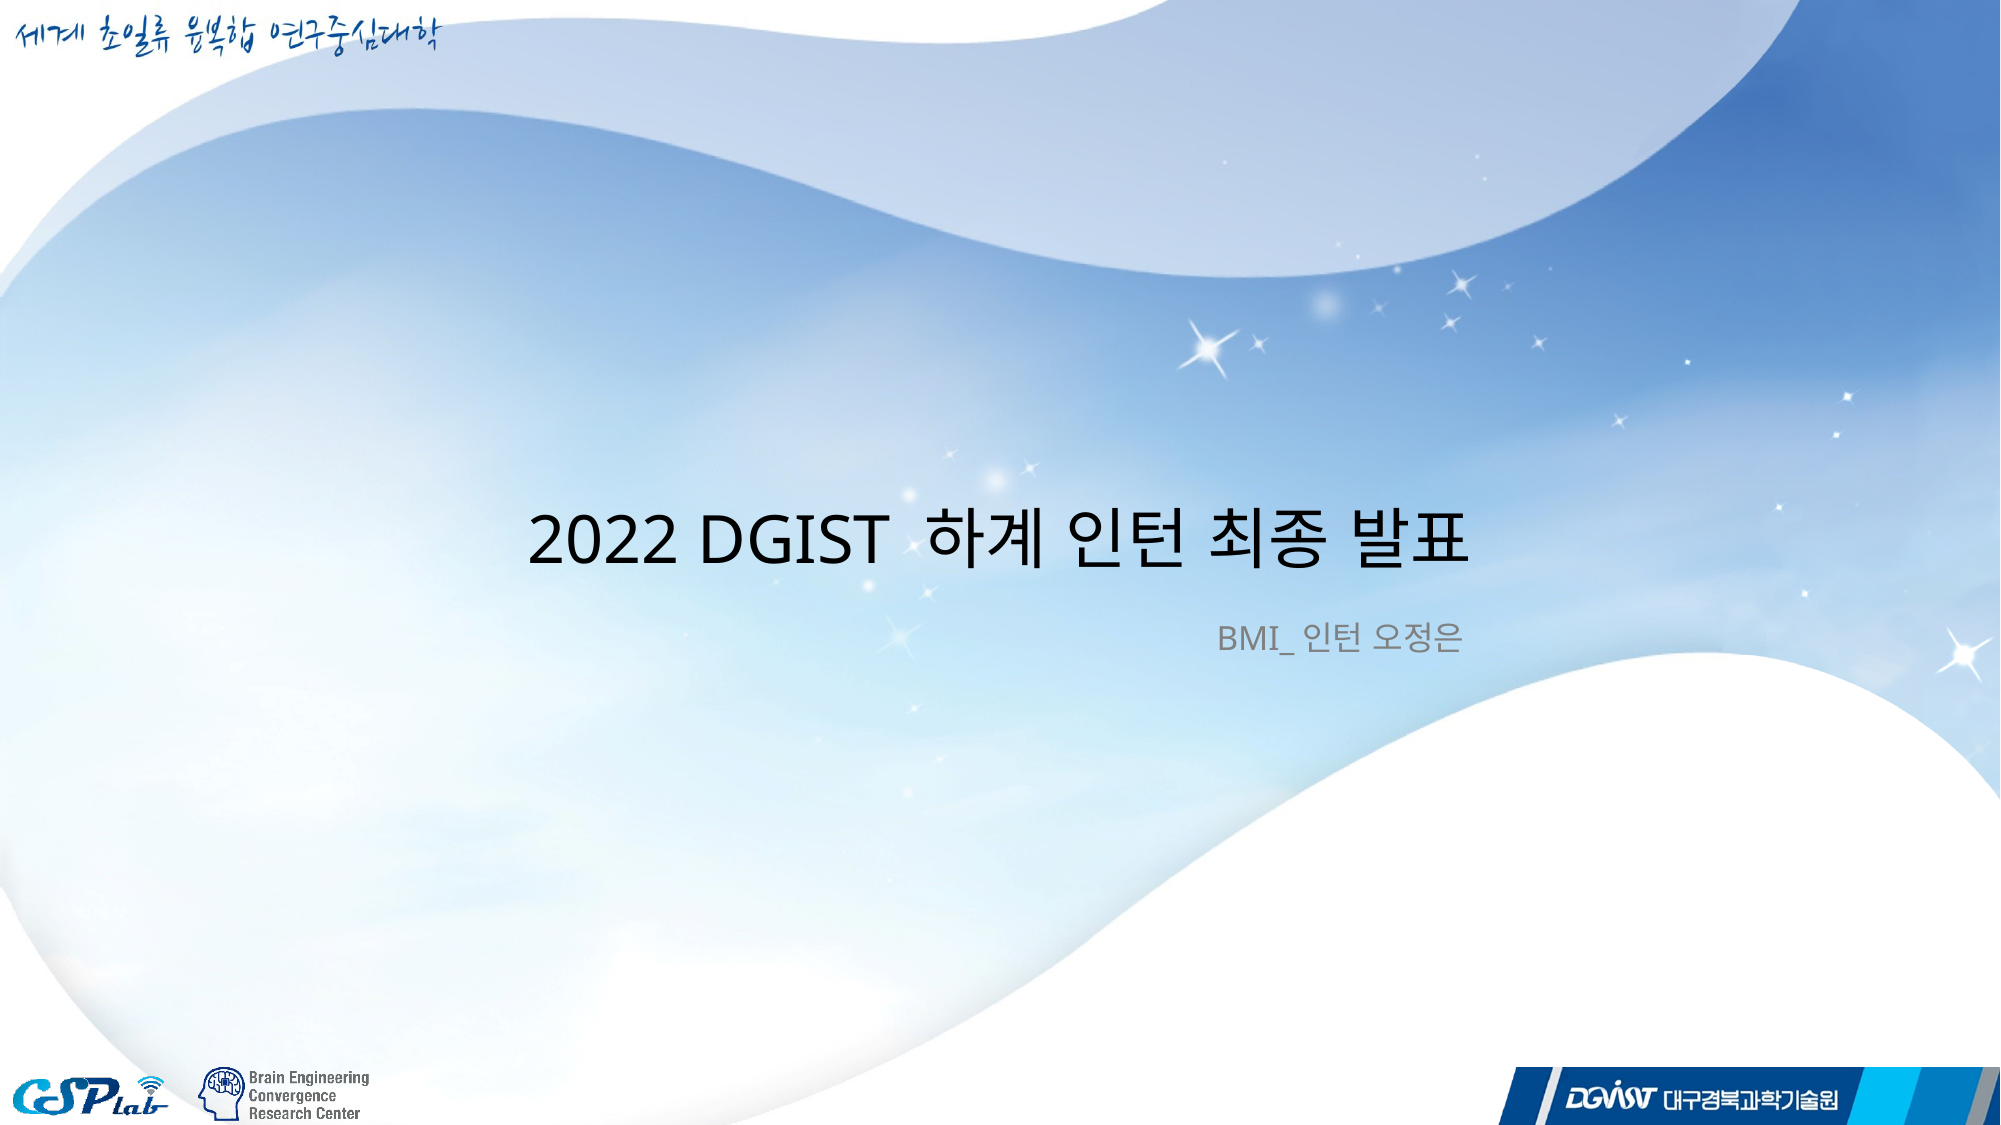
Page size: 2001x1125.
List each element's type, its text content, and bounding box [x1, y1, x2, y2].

subtitle BMI_인턴 오정은 [1177, 609, 1504, 705]
picture [0, 0, 2001, 1125]
title 2022 DGIST 하계 인턴 최종 발표 [150, 415, 1850, 657]
